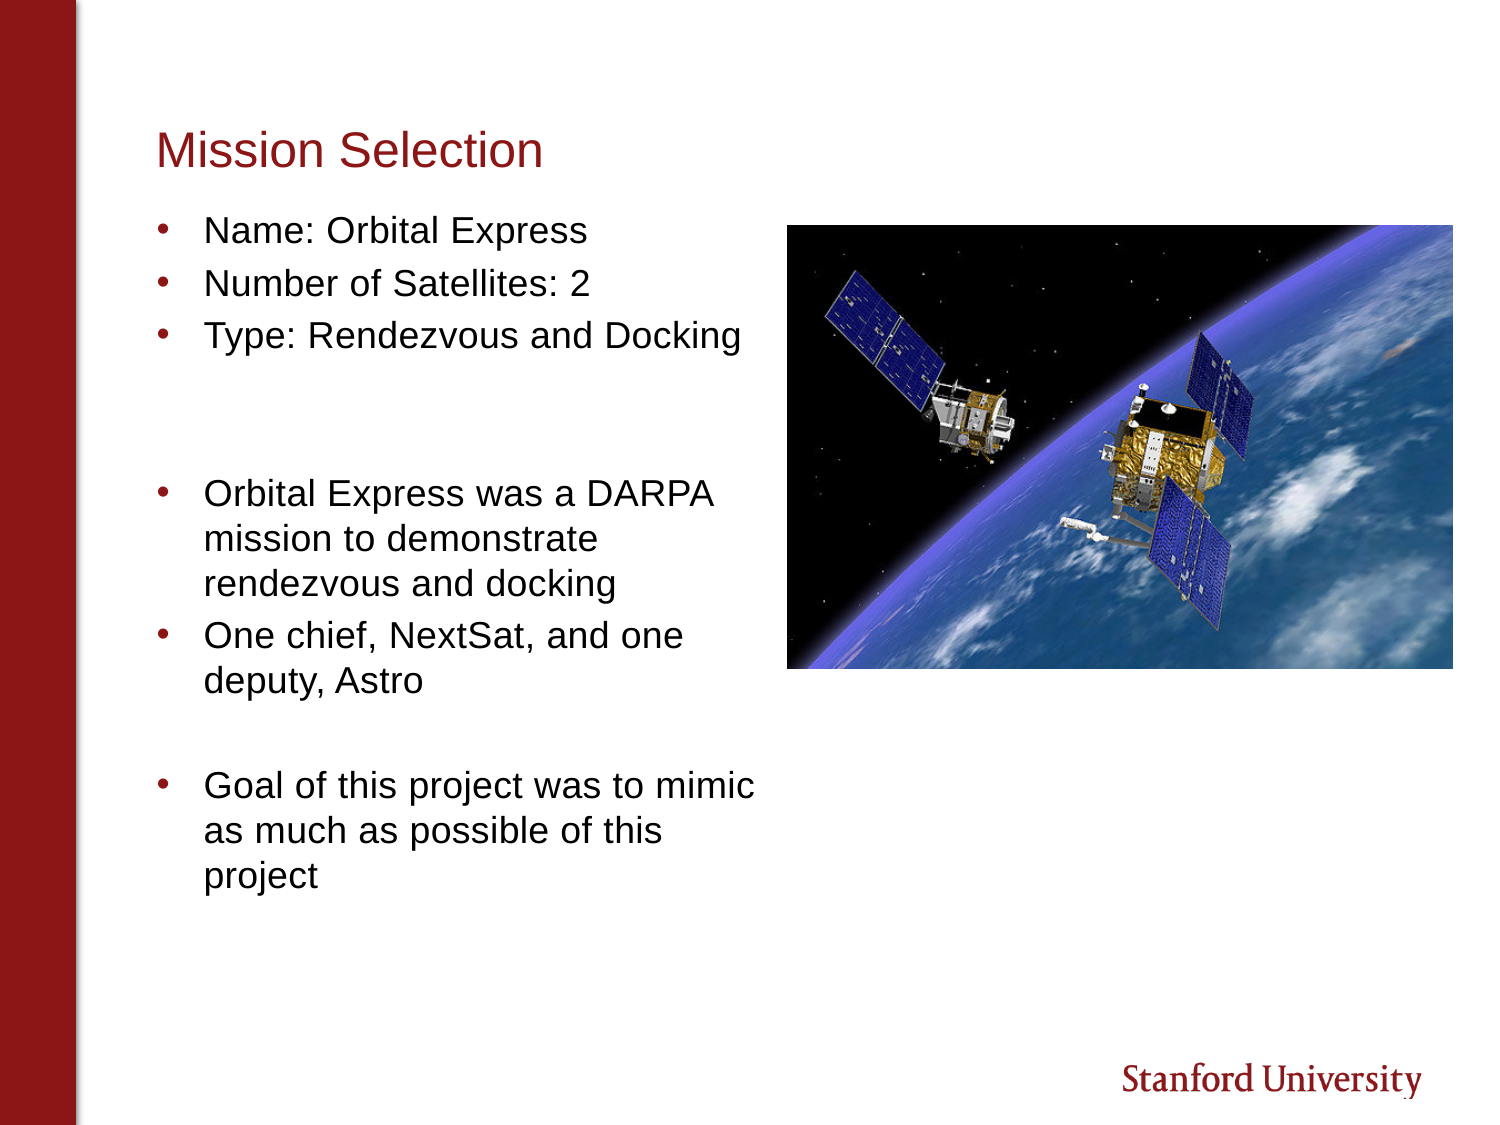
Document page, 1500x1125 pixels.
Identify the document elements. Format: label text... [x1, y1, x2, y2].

text_box Name: Orbital Express Number of Satellites: 2 Type: Rendezvous and Docking Orbital Express was a DARPA mission to demonstrate rendezvous and docking One chief, NextSat, and one deputy, Astro Goal of this project was to mimic as much as possible of this project [156, 198, 779, 1021]
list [787, 224, 1453, 669]
title Mission Selection [155, 78, 1420, 186]
